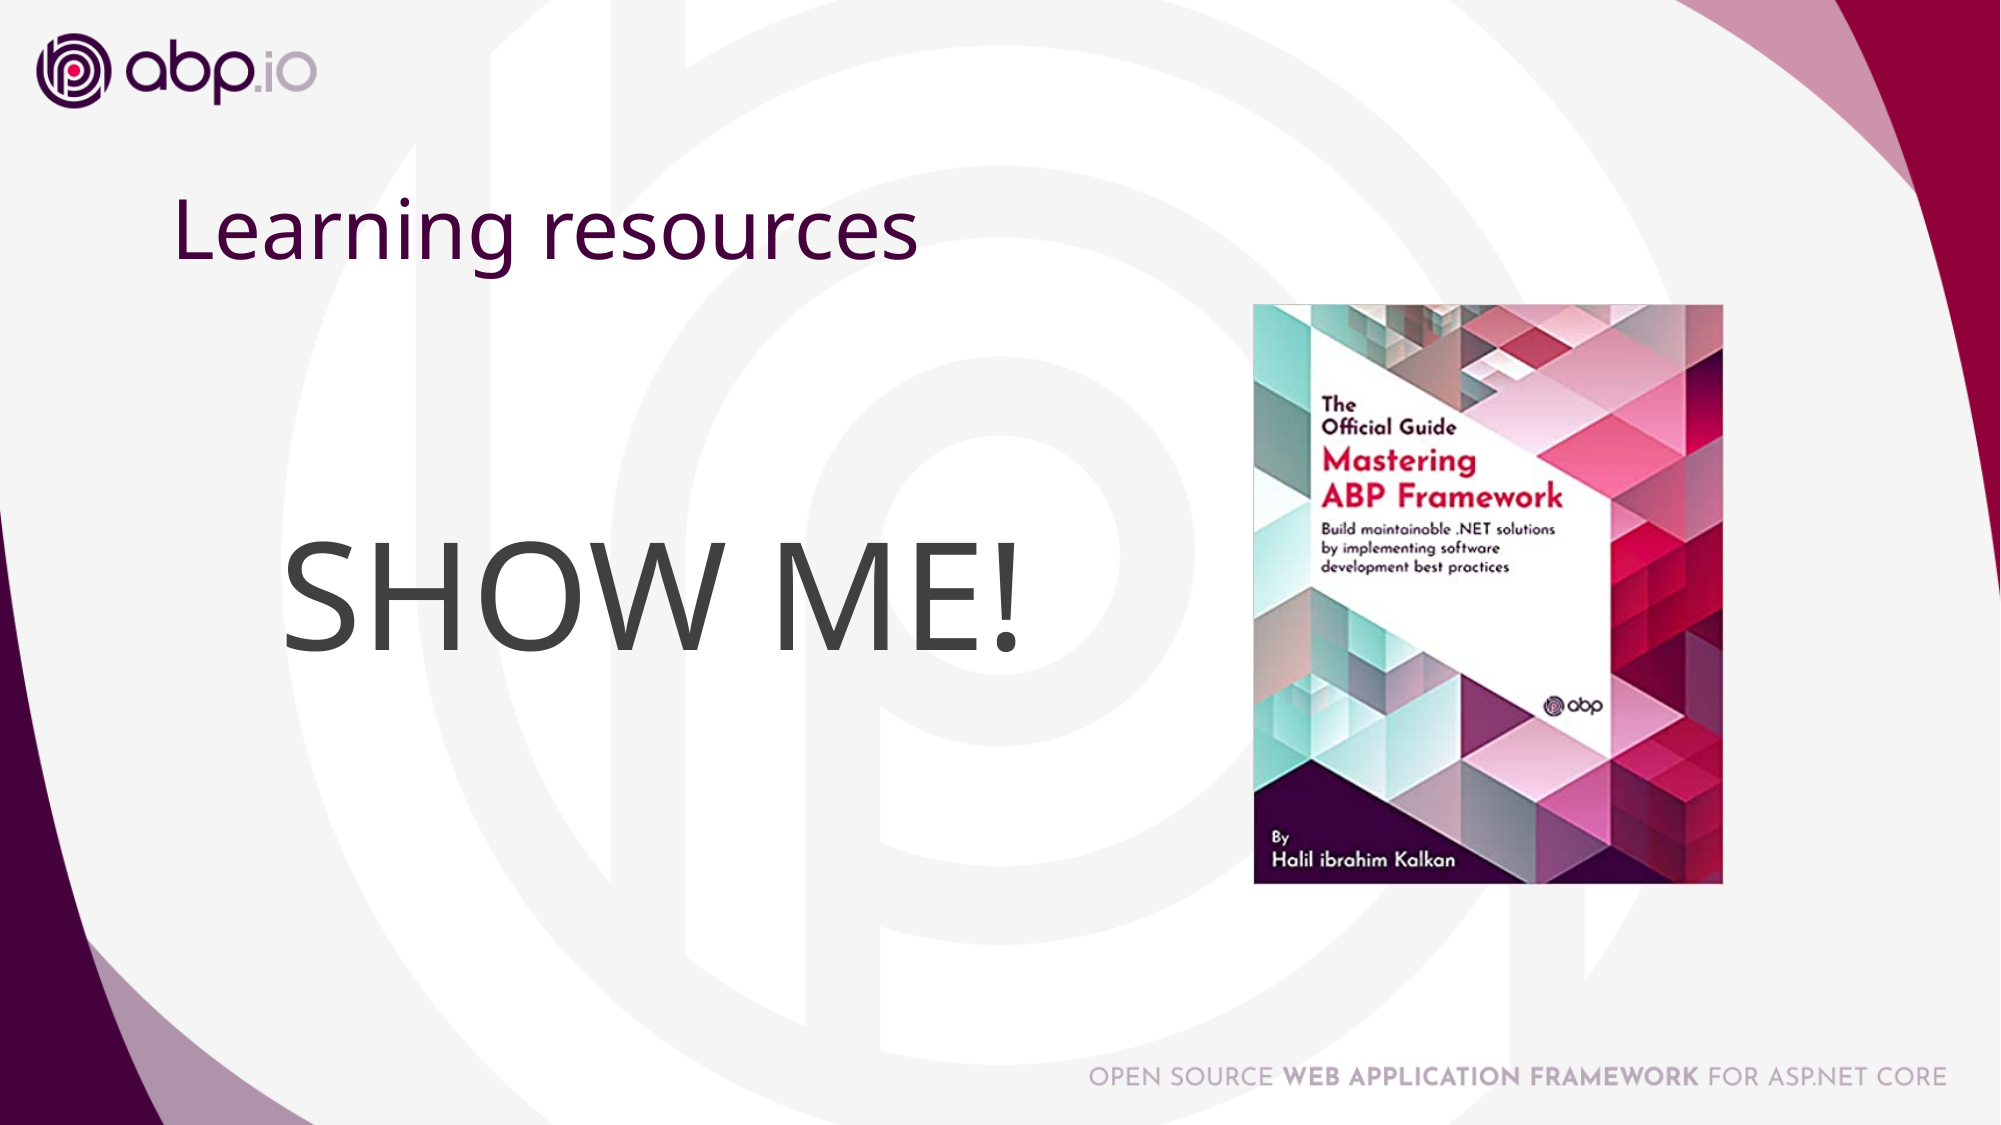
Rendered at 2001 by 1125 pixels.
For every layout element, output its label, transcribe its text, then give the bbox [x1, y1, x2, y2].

title Learning resources [156, 145, 1844, 321]
picture [0, 0, 2001, 1125]
text_box SHOW ME! [264, 403, 1173, 697]
